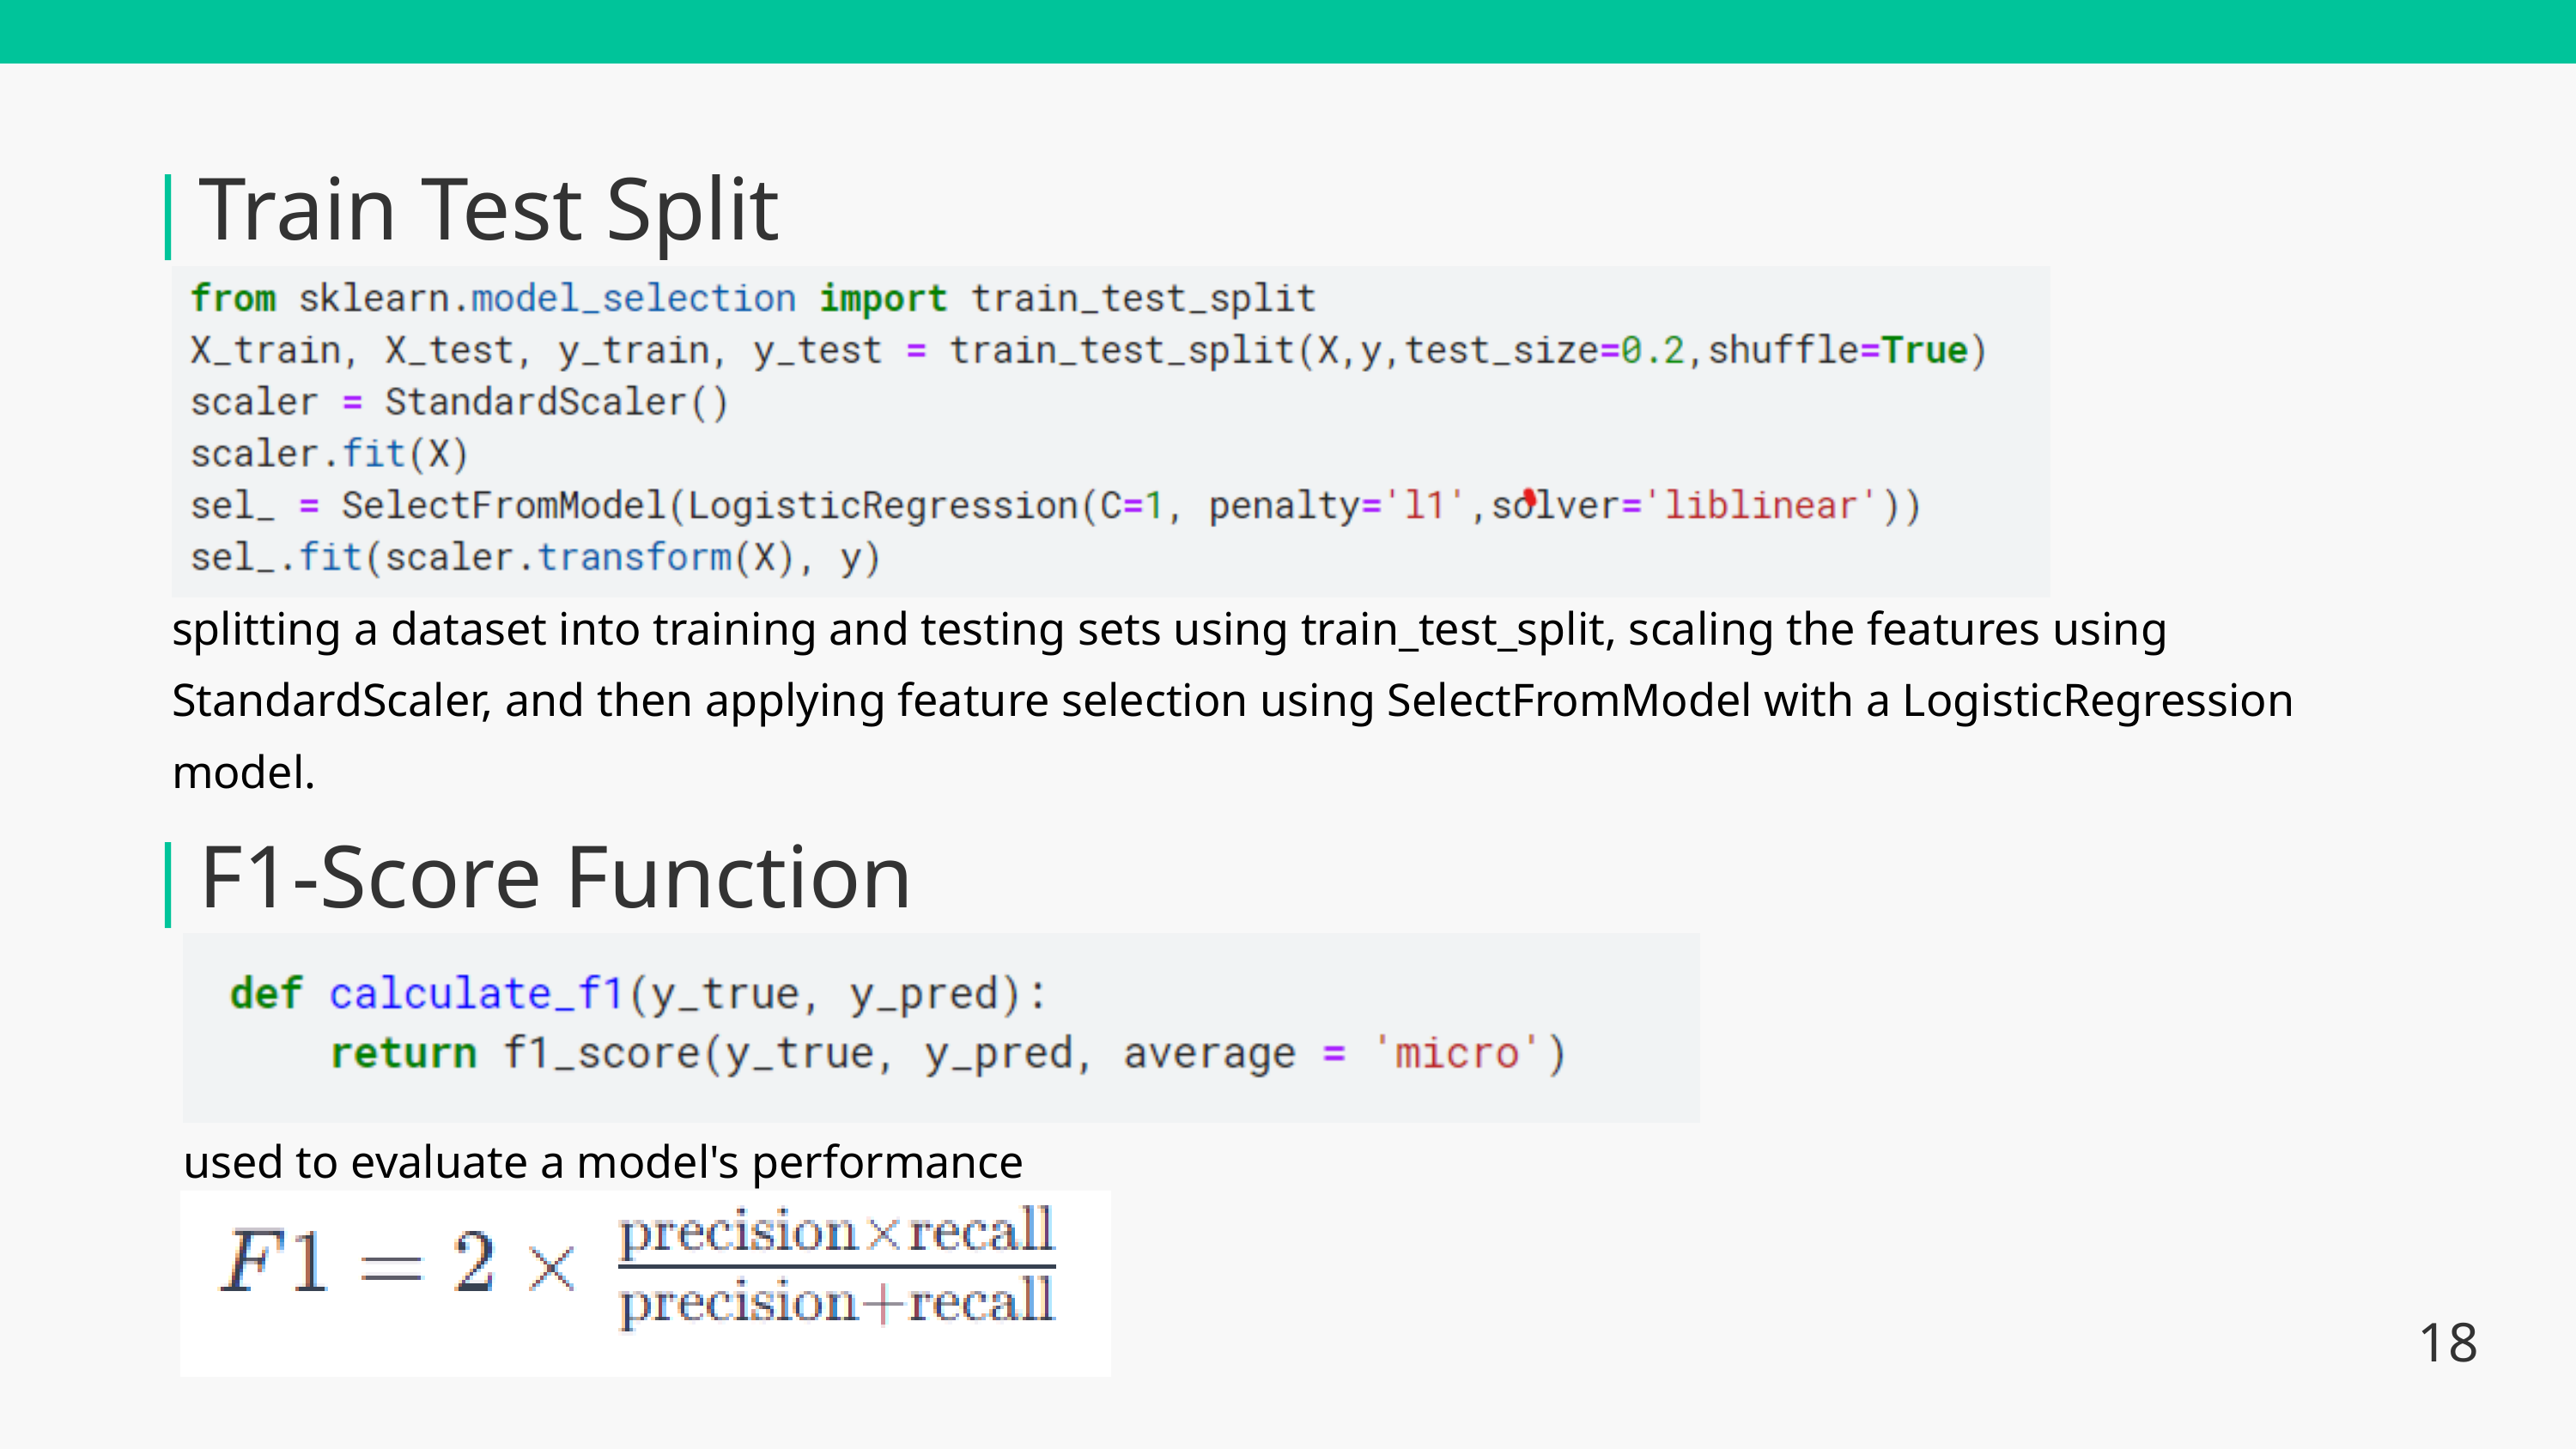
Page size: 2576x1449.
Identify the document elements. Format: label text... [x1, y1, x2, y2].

text_box [172, 266, 2050, 582]
text_box splitting a dataset into training and testing sets using train_test_split, scaling the features using StandardScaler, and then applying feature selection using SelectFromModel with a LogisticRegression model. [172, 582, 2384, 797]
text_box used to evaluate a model's performance [183, 1115, 2395, 1187]
text_box [183, 933, 1700, 1115]
text_box | [144, 119, 199, 257]
text_box F1-Score Function [199, 787, 1182, 925]
text_box [180, 1191, 1112, 1377]
text_box Train Test Split [199, 119, 1182, 257]
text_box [0, 0, 2576, 64]
text_box | [144, 787, 199, 925]
text_box 18 [2383, 1286, 2480, 1373]
